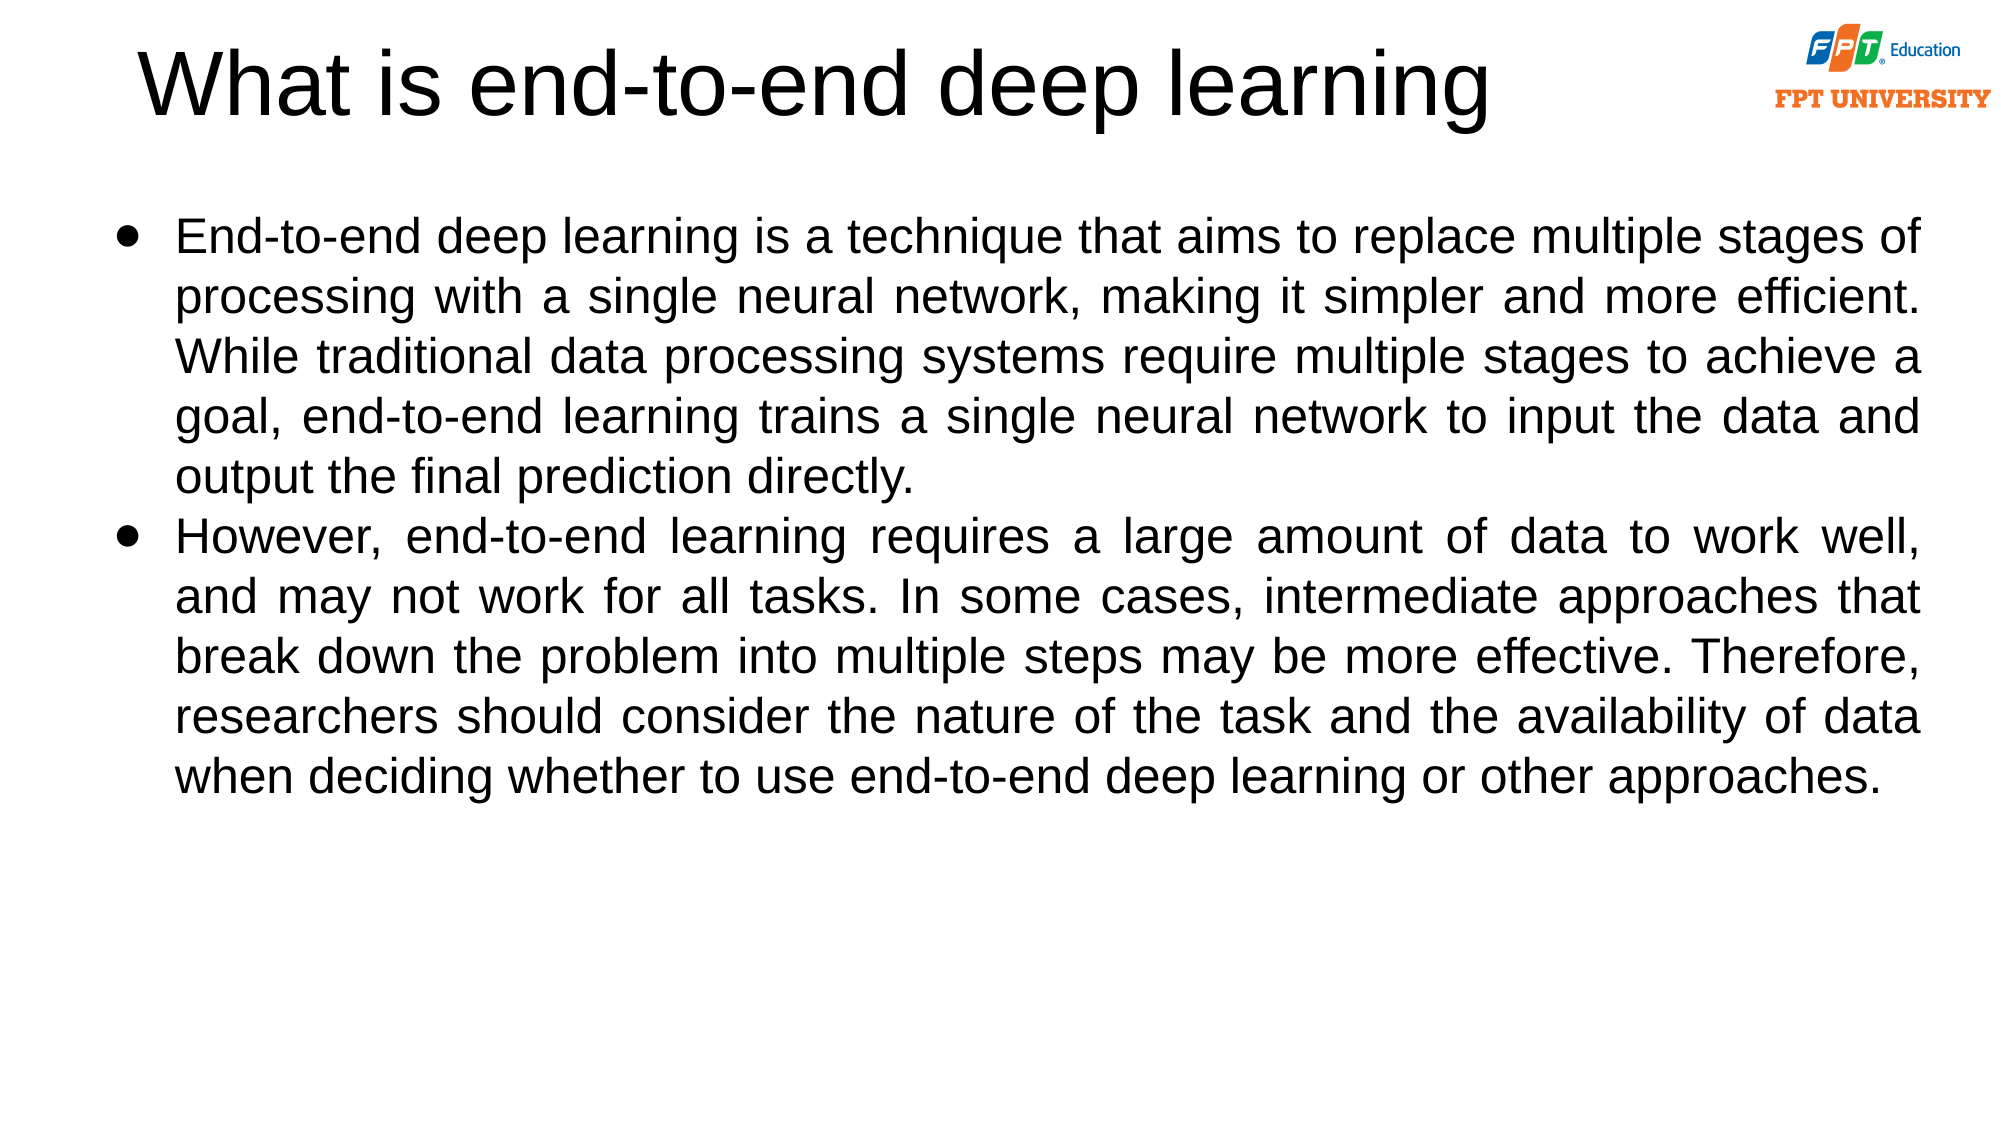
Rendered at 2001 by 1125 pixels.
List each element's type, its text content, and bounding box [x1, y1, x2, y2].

text_box End-to-end deep learning is a technique that aims to replace multiple stages of processing with a single neural network, making it simpler and more efficient. While traditional data processing systems require multiple stages to achieve a goal, end-to-end learning trains a single neural network to input the data and output the final prediction directly. However, end-to-end learning requires a large amount of data to work well, and may not work for all tasks. In some cases, intermediate approaches that break down the problem into multiple steps may be more effective. Therefore, researchers should consider the nature of the task and the availability of data when deciding whether to use end-to-end deep learning or other approaches. [85, 188, 1938, 819]
text_box What is end-to-end deep learning [66, 1, 1718, 134]
picture [1760, 0, 1999, 131]
